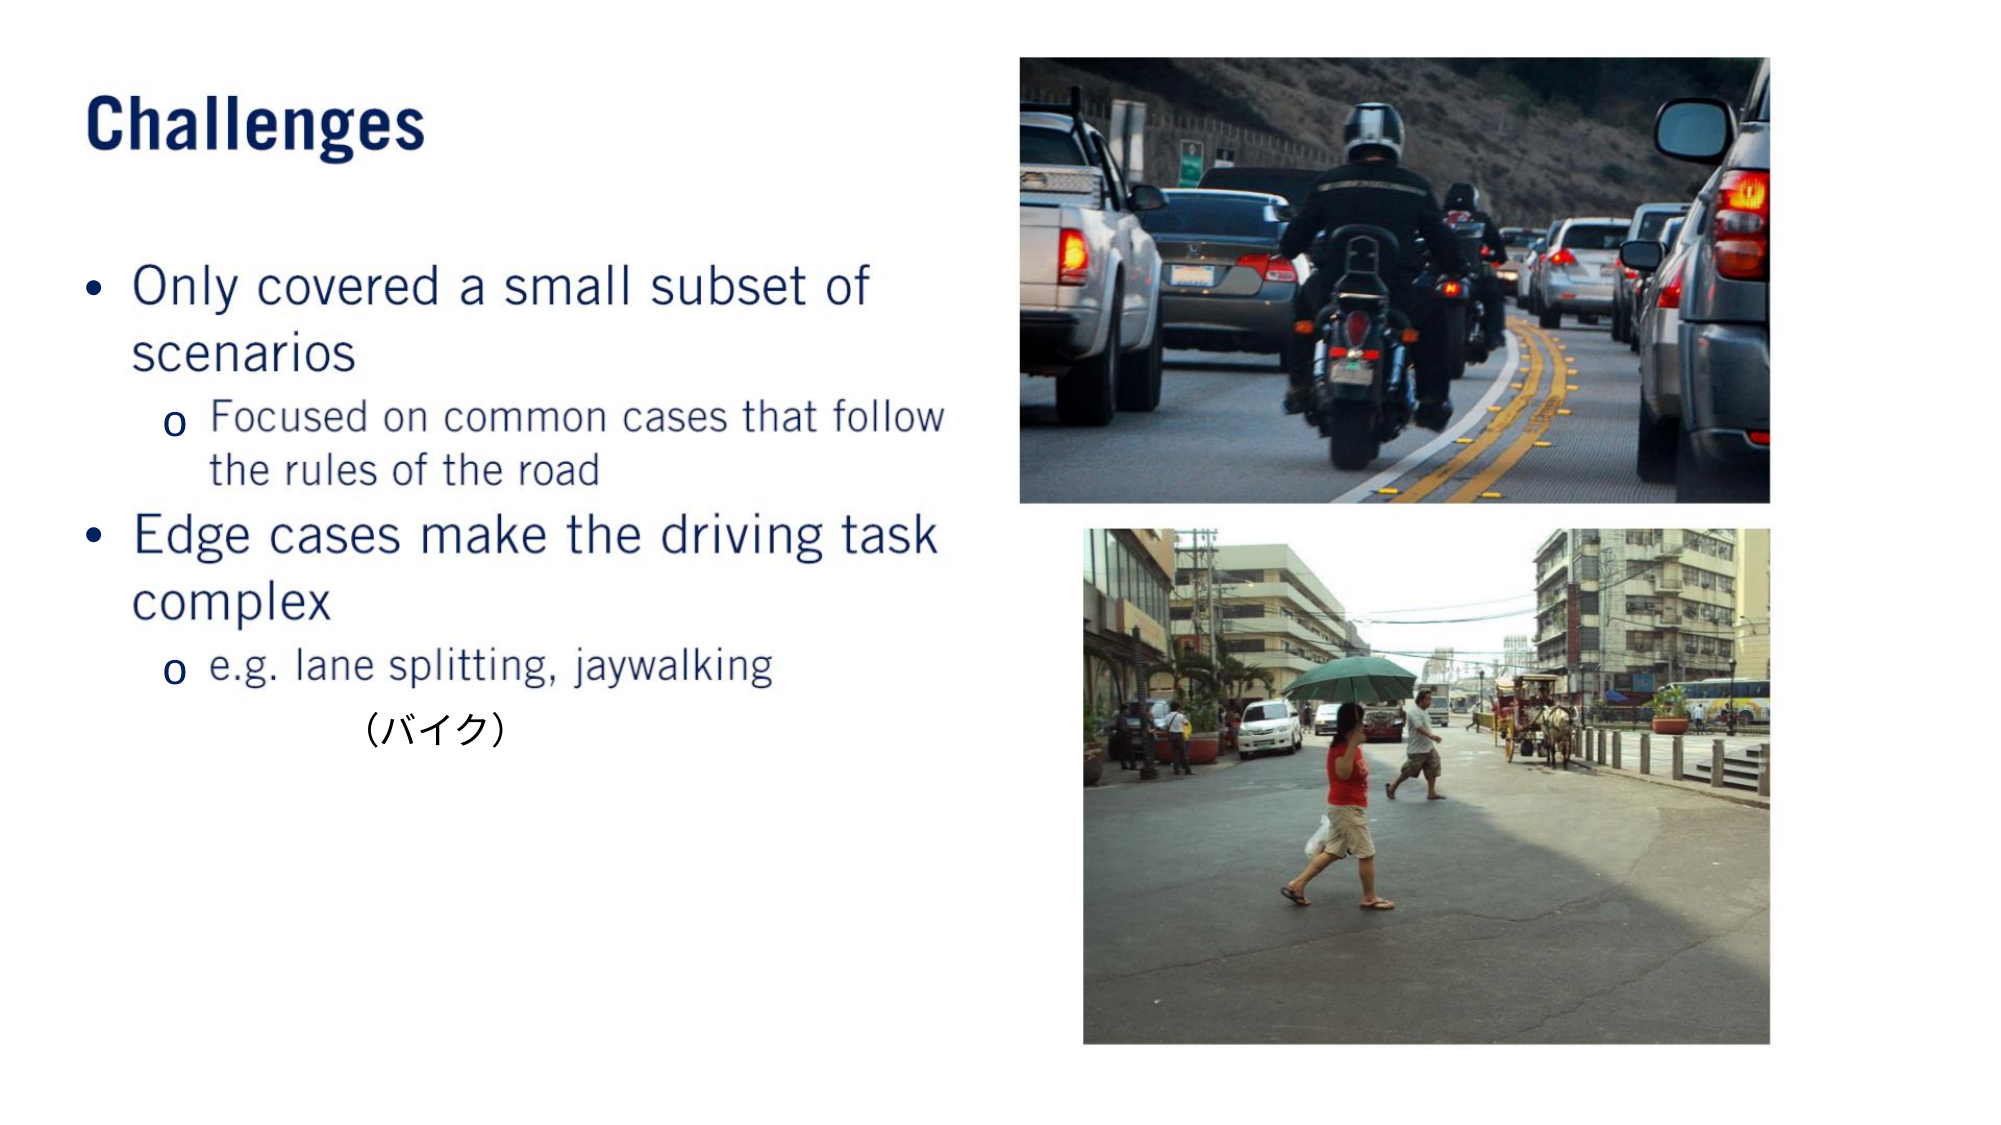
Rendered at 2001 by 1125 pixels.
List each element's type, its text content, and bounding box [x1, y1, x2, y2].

text_box • • [84, 255, 129, 565]
text_box [0, 0, 2000, 1125]
text_box o o [161, 394, 214, 694]
text_box （バイク） [327, 699, 553, 760]
